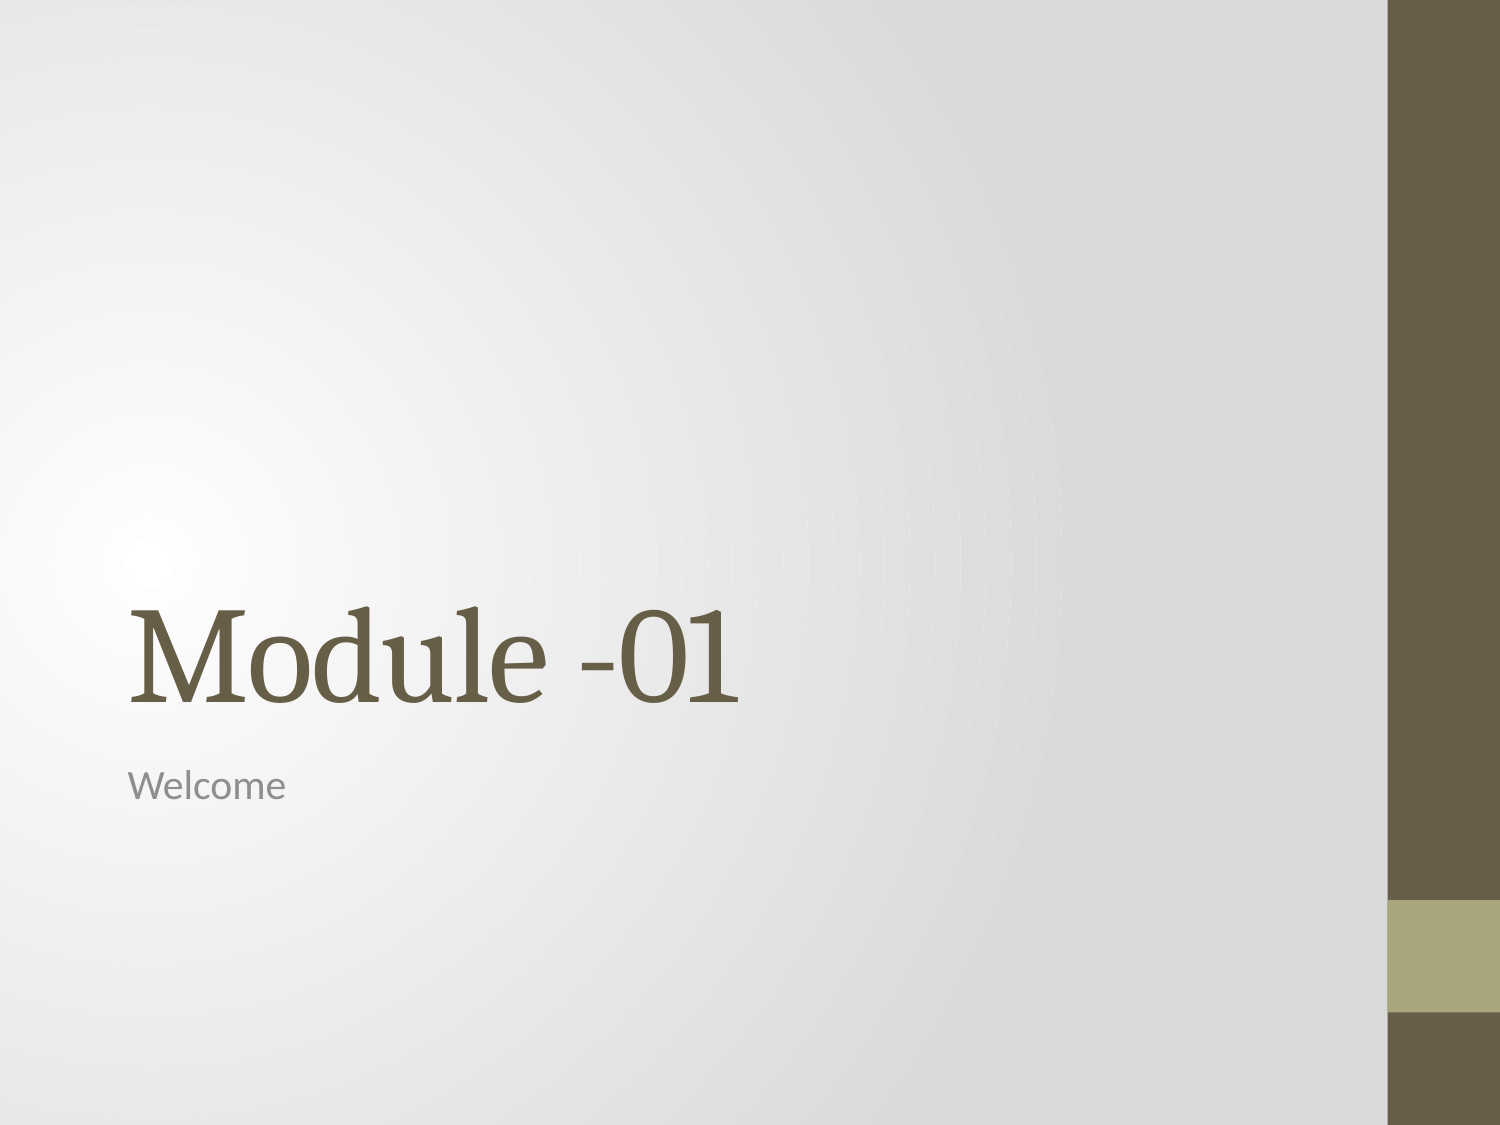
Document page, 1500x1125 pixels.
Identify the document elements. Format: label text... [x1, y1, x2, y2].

title Module -01 [112, 312, 1350, 738]
subtitle Welcome [112, 750, 1173, 925]
